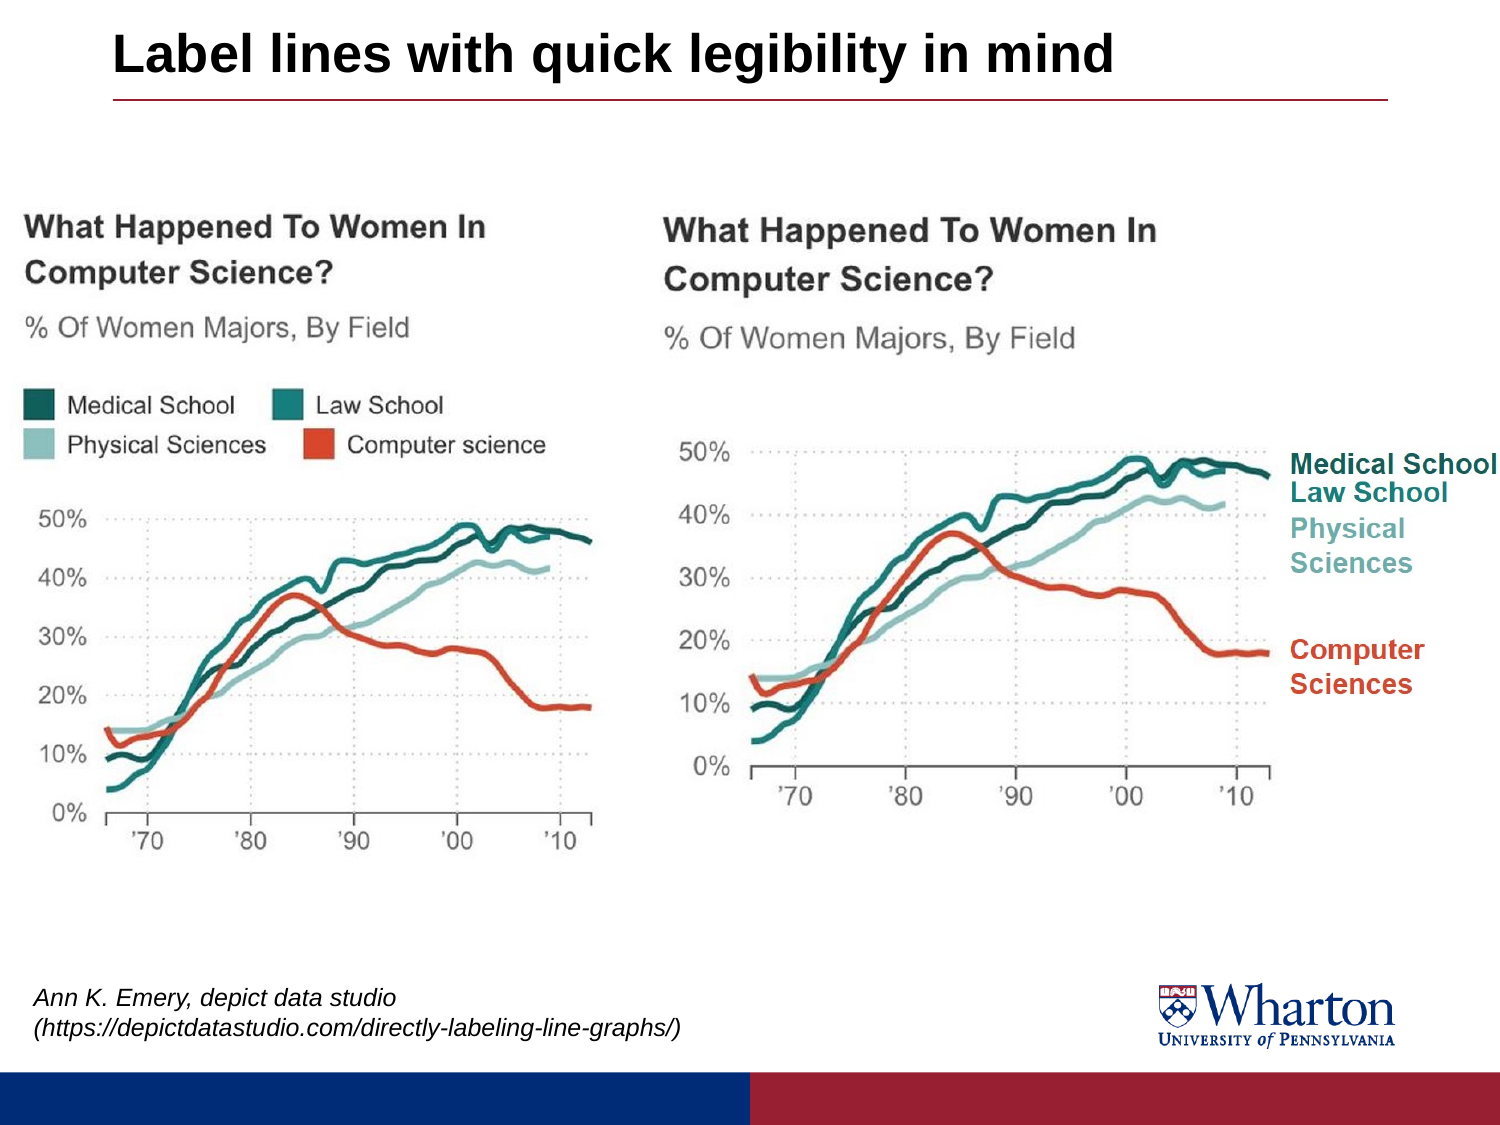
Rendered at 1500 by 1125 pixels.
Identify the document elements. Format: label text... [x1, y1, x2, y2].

title Label lines with quick legibility in mind [112, 9, 1388, 135]
text_box Ann K. Emery, depict data studio (https://depictdatastudio.com/directly-labeling-line-graphs/) [18, 974, 732, 1050]
picture [5, 187, 1500, 900]
picture [1149, 972, 1403, 1060]
